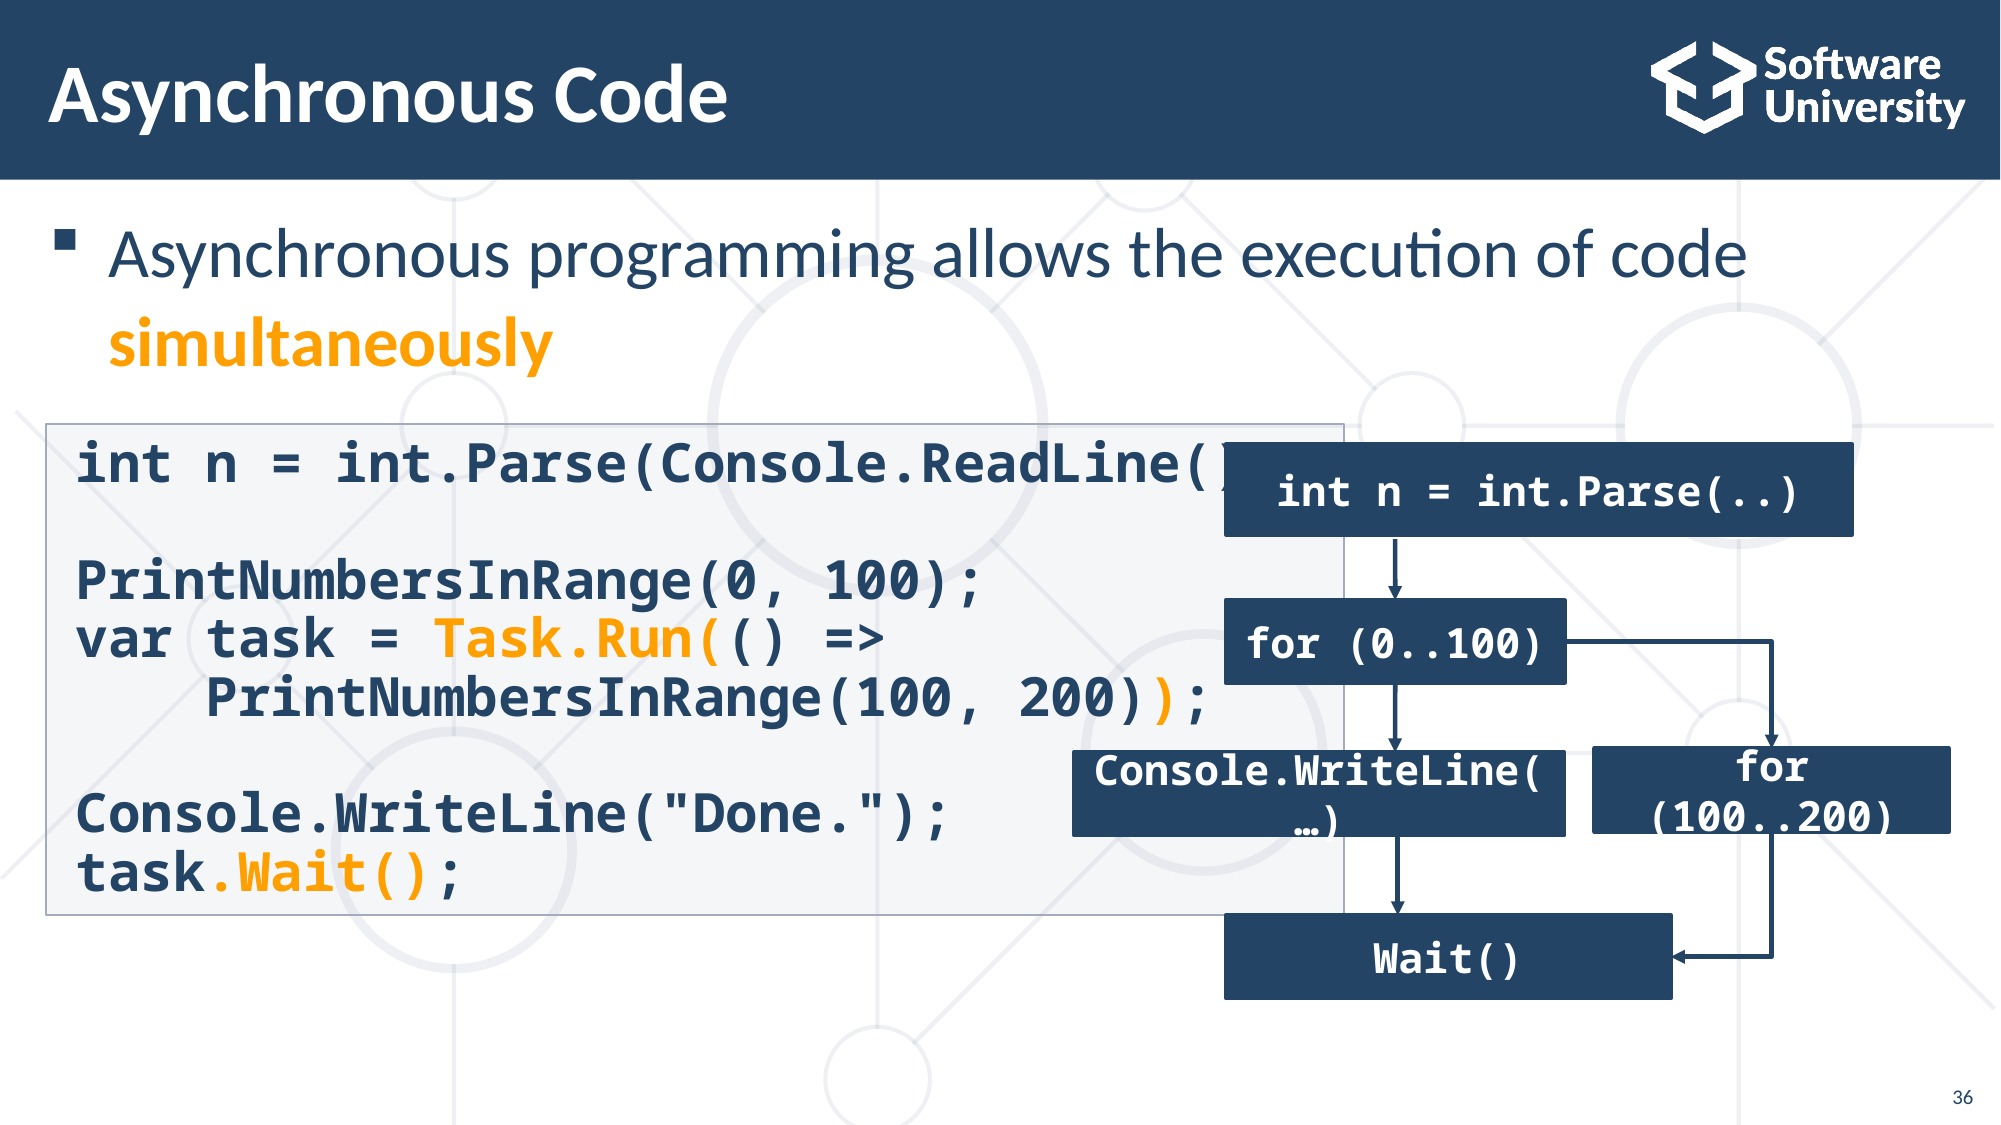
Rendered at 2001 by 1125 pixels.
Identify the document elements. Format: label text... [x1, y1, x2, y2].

text_box for (100..200) [1592, 746, 1951, 834]
text_box for (0..100) [1224, 598, 1567, 685]
text_box int n = int.Parse(..) [1224, 442, 1854, 537]
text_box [1564, 641, 1772, 749]
title Asynchronous Code [31, 16, 1625, 162]
text_box Console.WriteLine(…) [1072, 750, 1566, 837]
picture [1651, 41, 1966, 134]
list Asynchronous programming allows the execution of code simultaneously [31, 196, 1970, 1104]
text_box Wait() [1224, 913, 1673, 1000]
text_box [1658, 843, 1785, 945]
slide_number 36 [1928, 1067, 1989, 1117]
